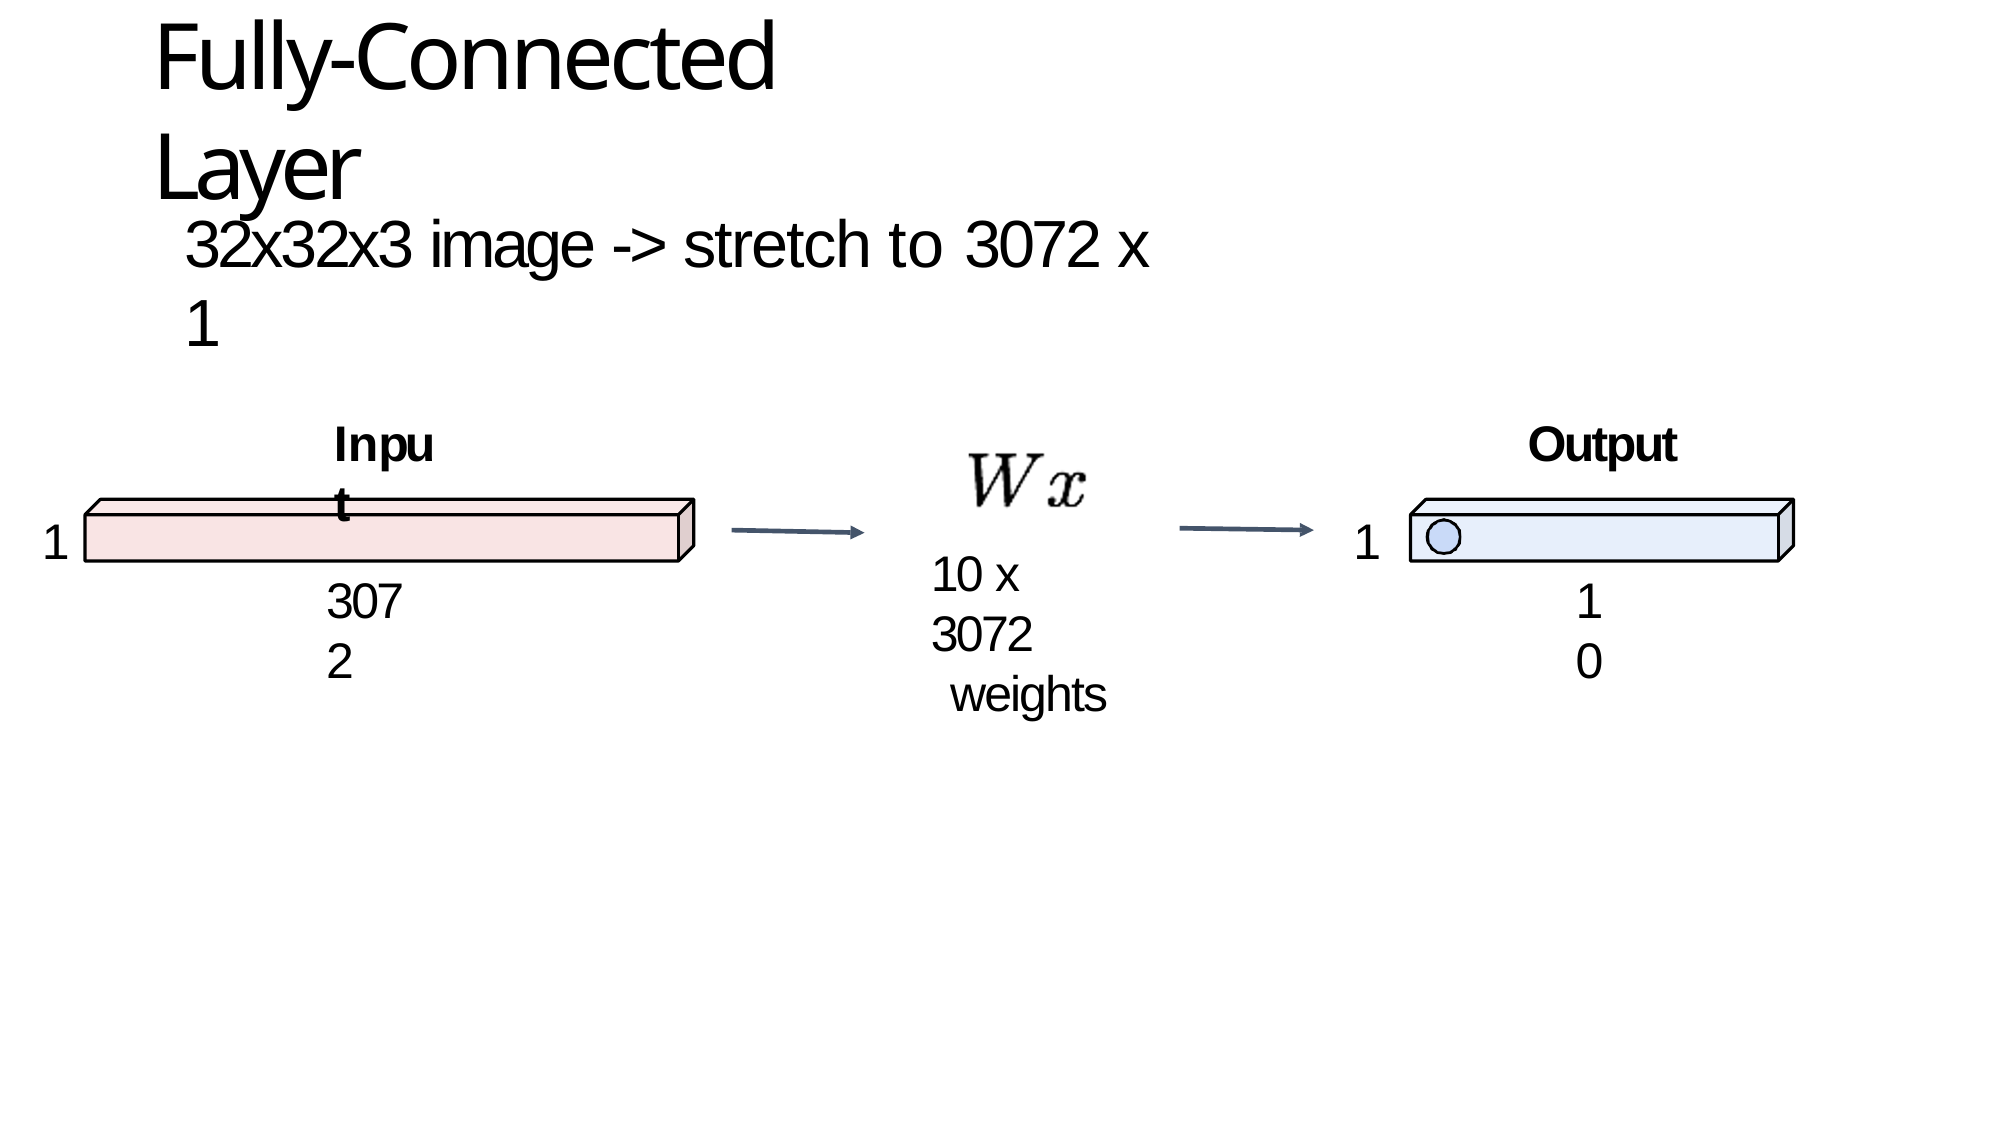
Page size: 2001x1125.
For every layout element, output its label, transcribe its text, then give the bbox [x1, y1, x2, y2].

text_box [731, 525, 865, 540]
text_box 10 x 3072 weights [928, 538, 1129, 722]
text_box [85, 499, 331, 514]
text_box [1410, 499, 1794, 515]
text_box Output [1525, 409, 1679, 472]
text_box [679, 501, 694, 561]
text_box [1179, 522, 1314, 537]
text_box [1425, 518, 1462, 555]
text_box [448, 499, 694, 515]
text_box 1 [1351, 507, 1381, 570]
text_box [1411, 499, 1777, 514]
text_box 3072 [323, 566, 430, 689]
text_box [968, 452, 1088, 509]
text_box 32x32x3 image -> stretch to 3072 x 1 [182, 198, 1180, 361]
text_box [1779, 500, 1794, 561]
text_box 1 [39, 507, 70, 570]
text_box 10 [1573, 566, 1629, 689]
text_box [448, 499, 668, 505]
text_box [84, 508, 331, 515]
text_box [84, 515, 678, 562]
title Fully-Connected Layer [150, 0, 893, 218]
text_box Input [331, 409, 448, 532]
text_box [1410, 515, 1778, 562]
